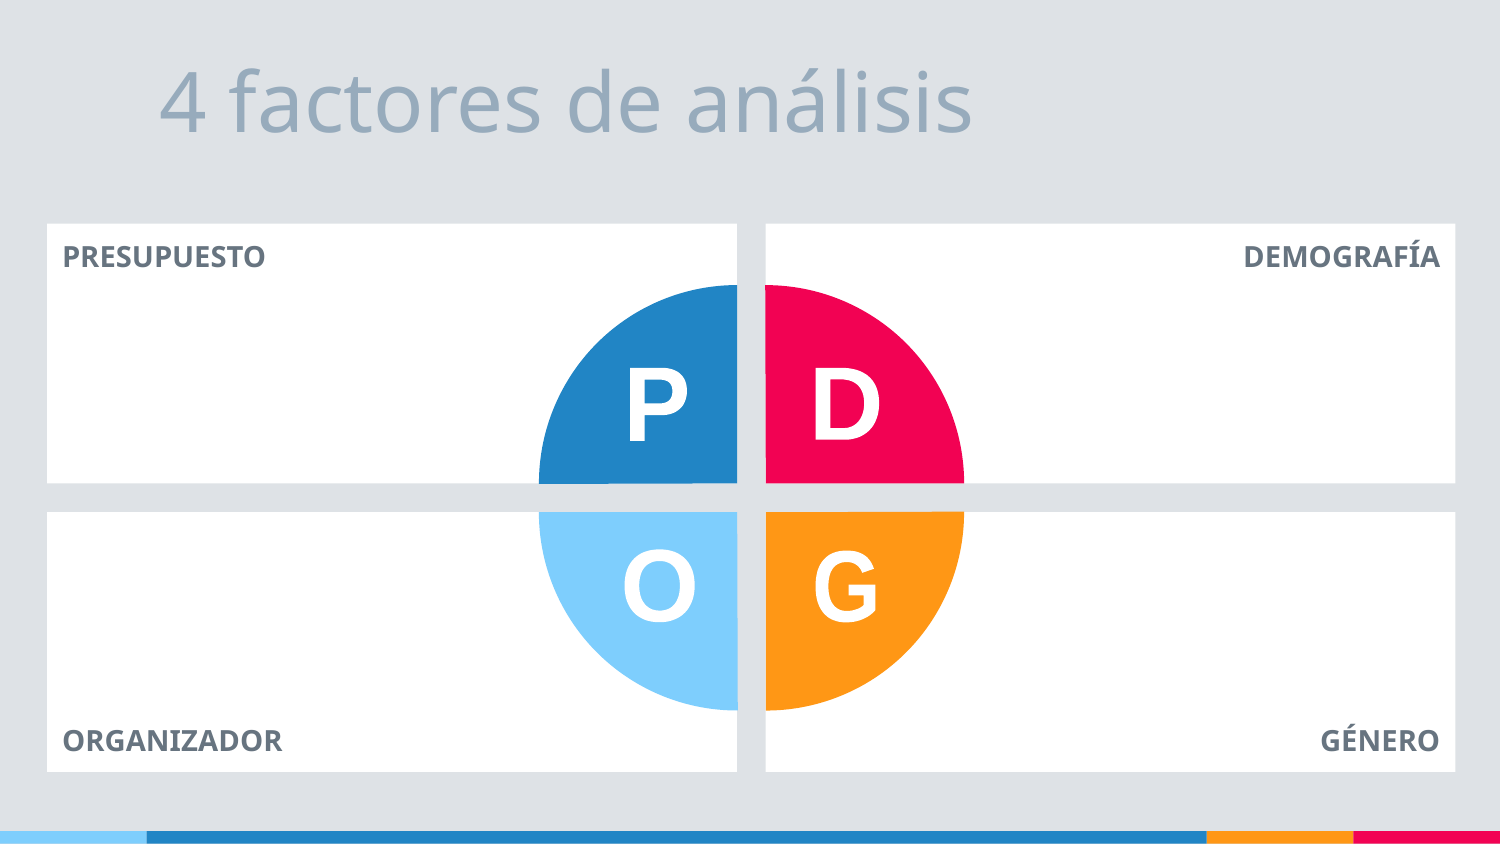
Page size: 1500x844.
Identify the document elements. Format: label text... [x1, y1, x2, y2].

title 4 factores de análisis [144, 23, 1205, 165]
text_box ORGANIZADOR [47, 512, 737, 772]
text_box [765, 285, 965, 484]
text_box DEMOGRAFÍA [765, 223, 1456, 484]
text_box [538, 512, 738, 711]
text_box [765, 511, 965, 711]
text_box PRESUPUESTO [47, 223, 737, 484]
text_box GÉNERO [765, 512, 1456, 772]
text_box [538, 285, 738, 484]
